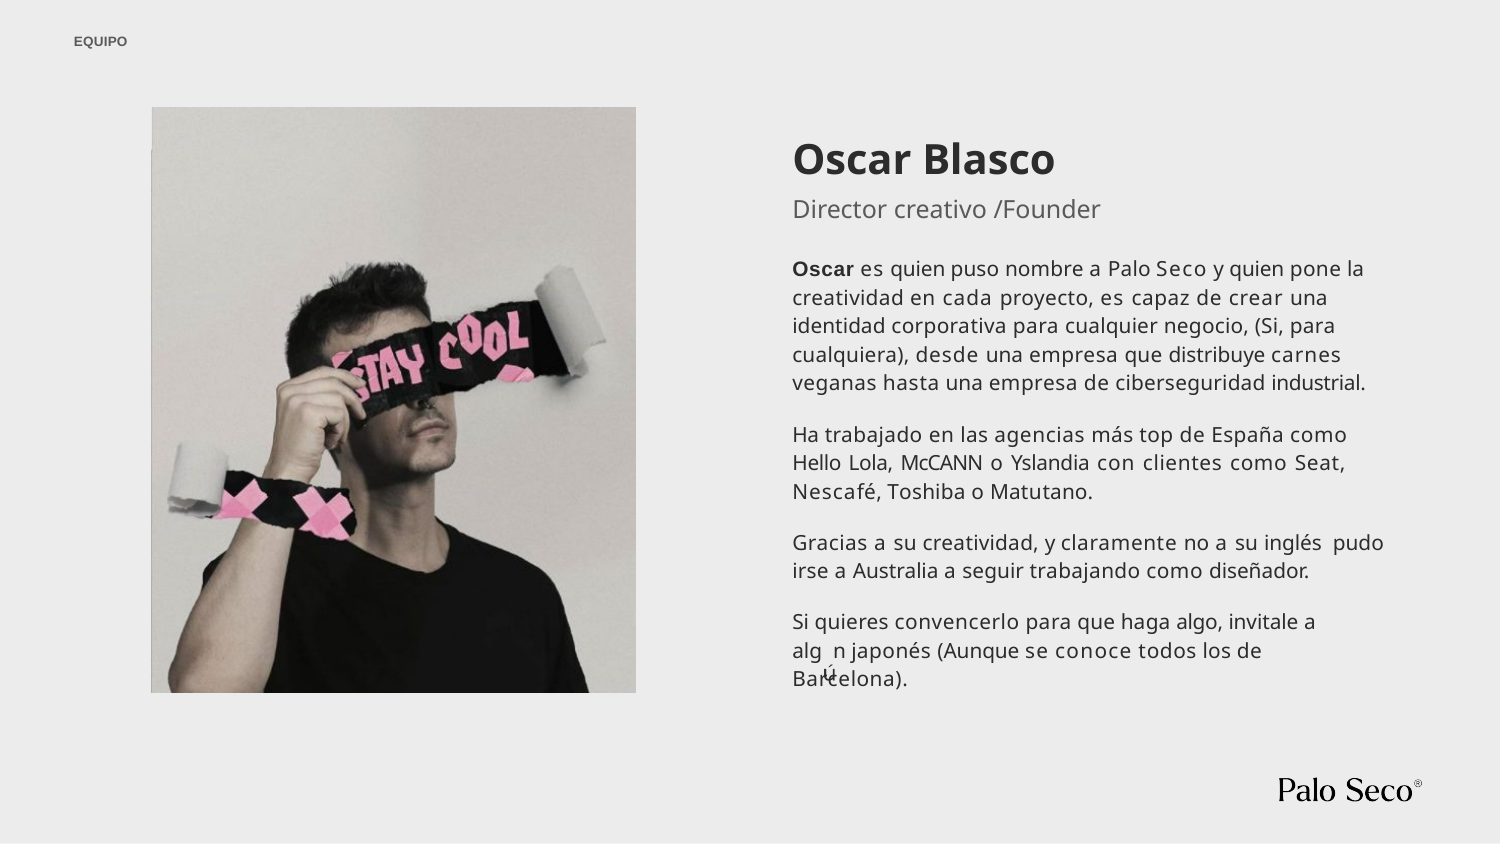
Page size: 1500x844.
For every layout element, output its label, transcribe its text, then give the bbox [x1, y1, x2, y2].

picture [1258, 762, 1440, 818]
picture [824, 664, 835, 681]
text_box Director creativo /Founder Oscar es quien puso nombre a Palo Seco y quien pone la creatividad en cada proyecto, es capaz de crear una identidad corporativa para cualquier negocio, (Si, para cualquiera), desde una empresa que distribuye carnes veganas hasta una empresa de ciberseguridad industrial. Ha trabajado en las agencias más top de España como Hello Lola, McCANN o Yslandia con clientes como Seat, Nescafé, Toshiba o Matutano. Gracias a su creatividad, y claramente no a su inglés pudo irse a Australia a seguir trabajando como diseñador. Si quieres convencerlo para que haga algo, invitale a alg n japonés (Aunque se conoce todos los de Barcelona). [790, 191, 1387, 691]
text_box EQUIPO [71, 30, 132, 50]
picture [151, 107, 636, 693]
title Oscar Blasco [790, 130, 1061, 191]
